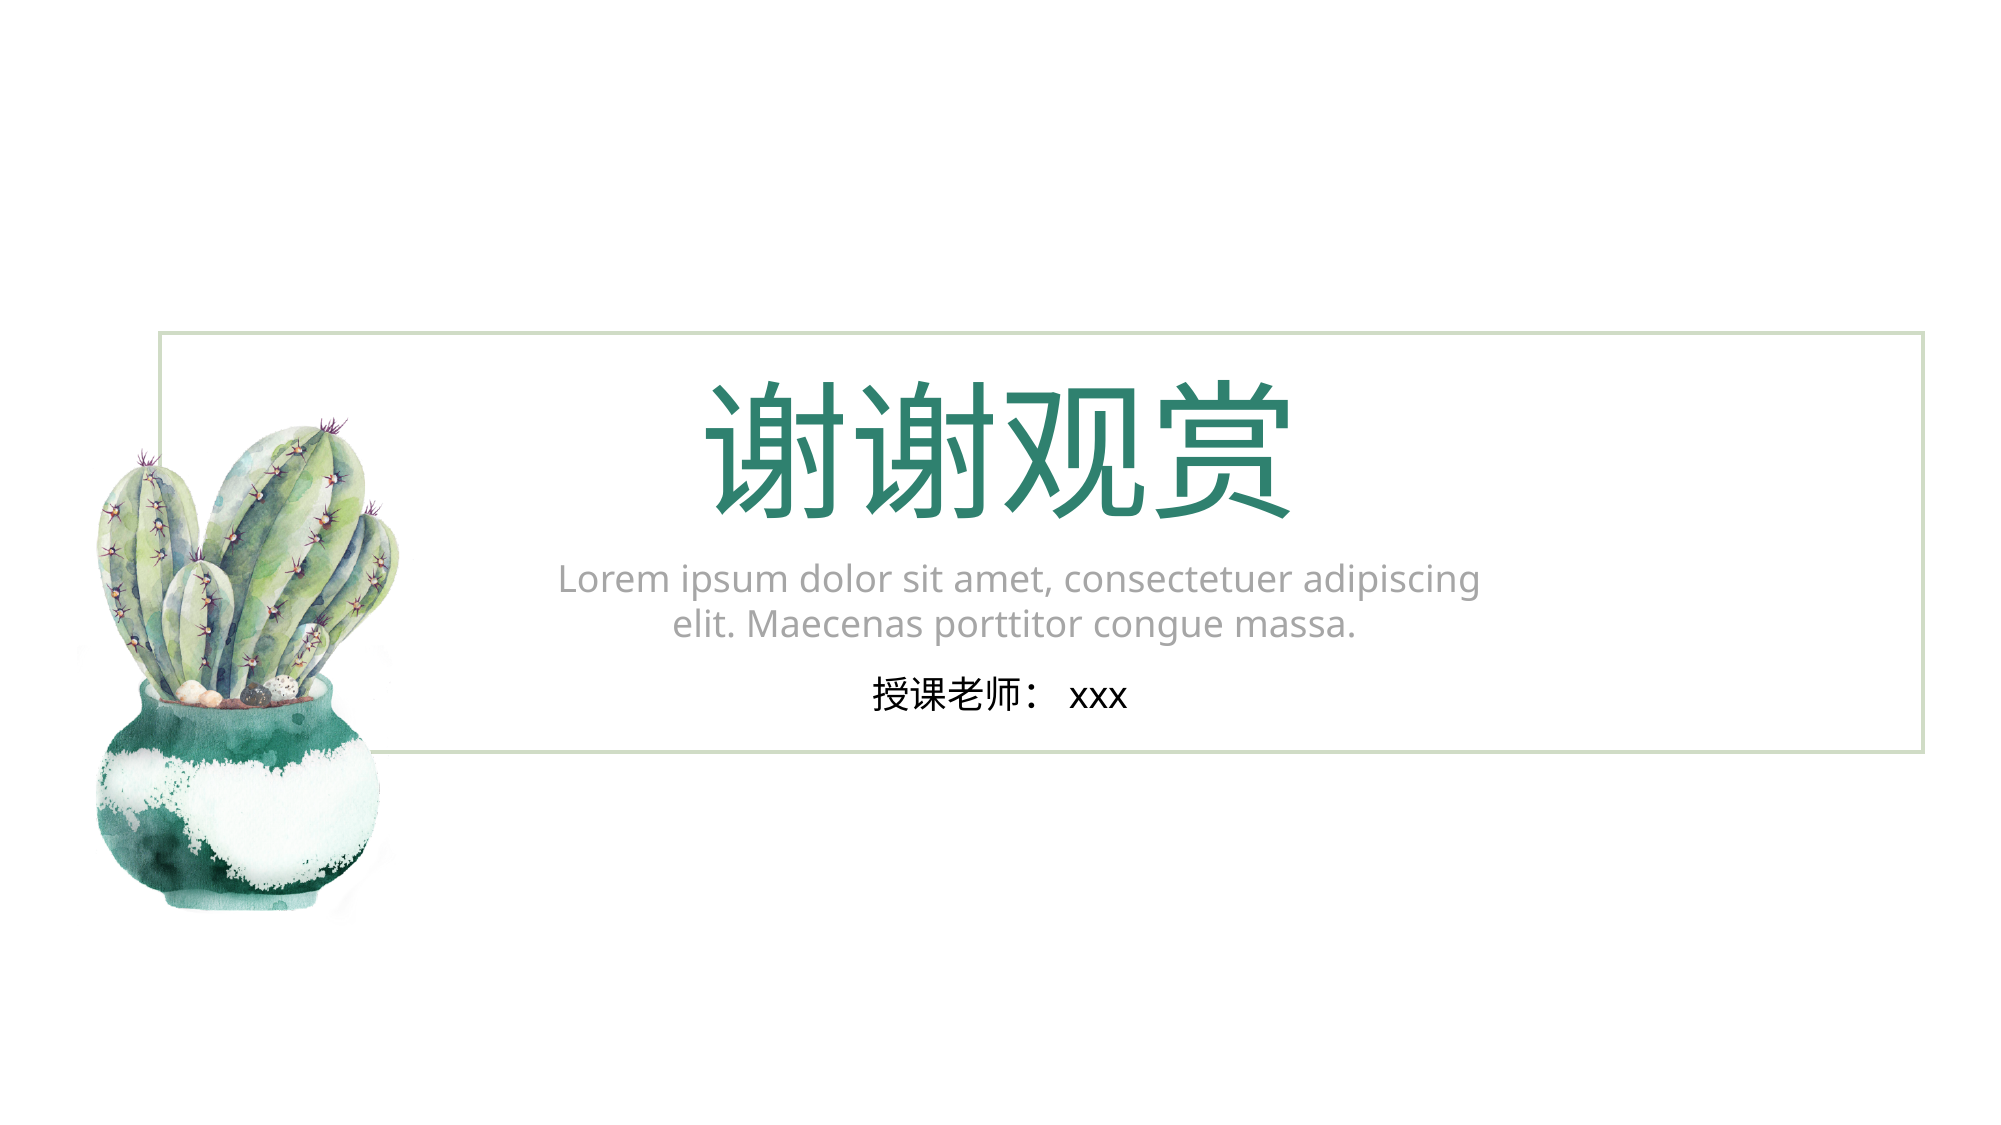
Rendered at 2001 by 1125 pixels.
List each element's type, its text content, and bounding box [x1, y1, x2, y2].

text_box 授课老师：xxx [774, 663, 1226, 724]
text_box Lorem ipsum dolor sit amet, consectetuer adipiscing elit. Maecenas porttitor congue massa. [533, 547, 1507, 653]
text_box 谢谢观赏 [518, 350, 1482, 546]
text_box [159, 332, 1924, 753]
picture [76, 401, 414, 926]
